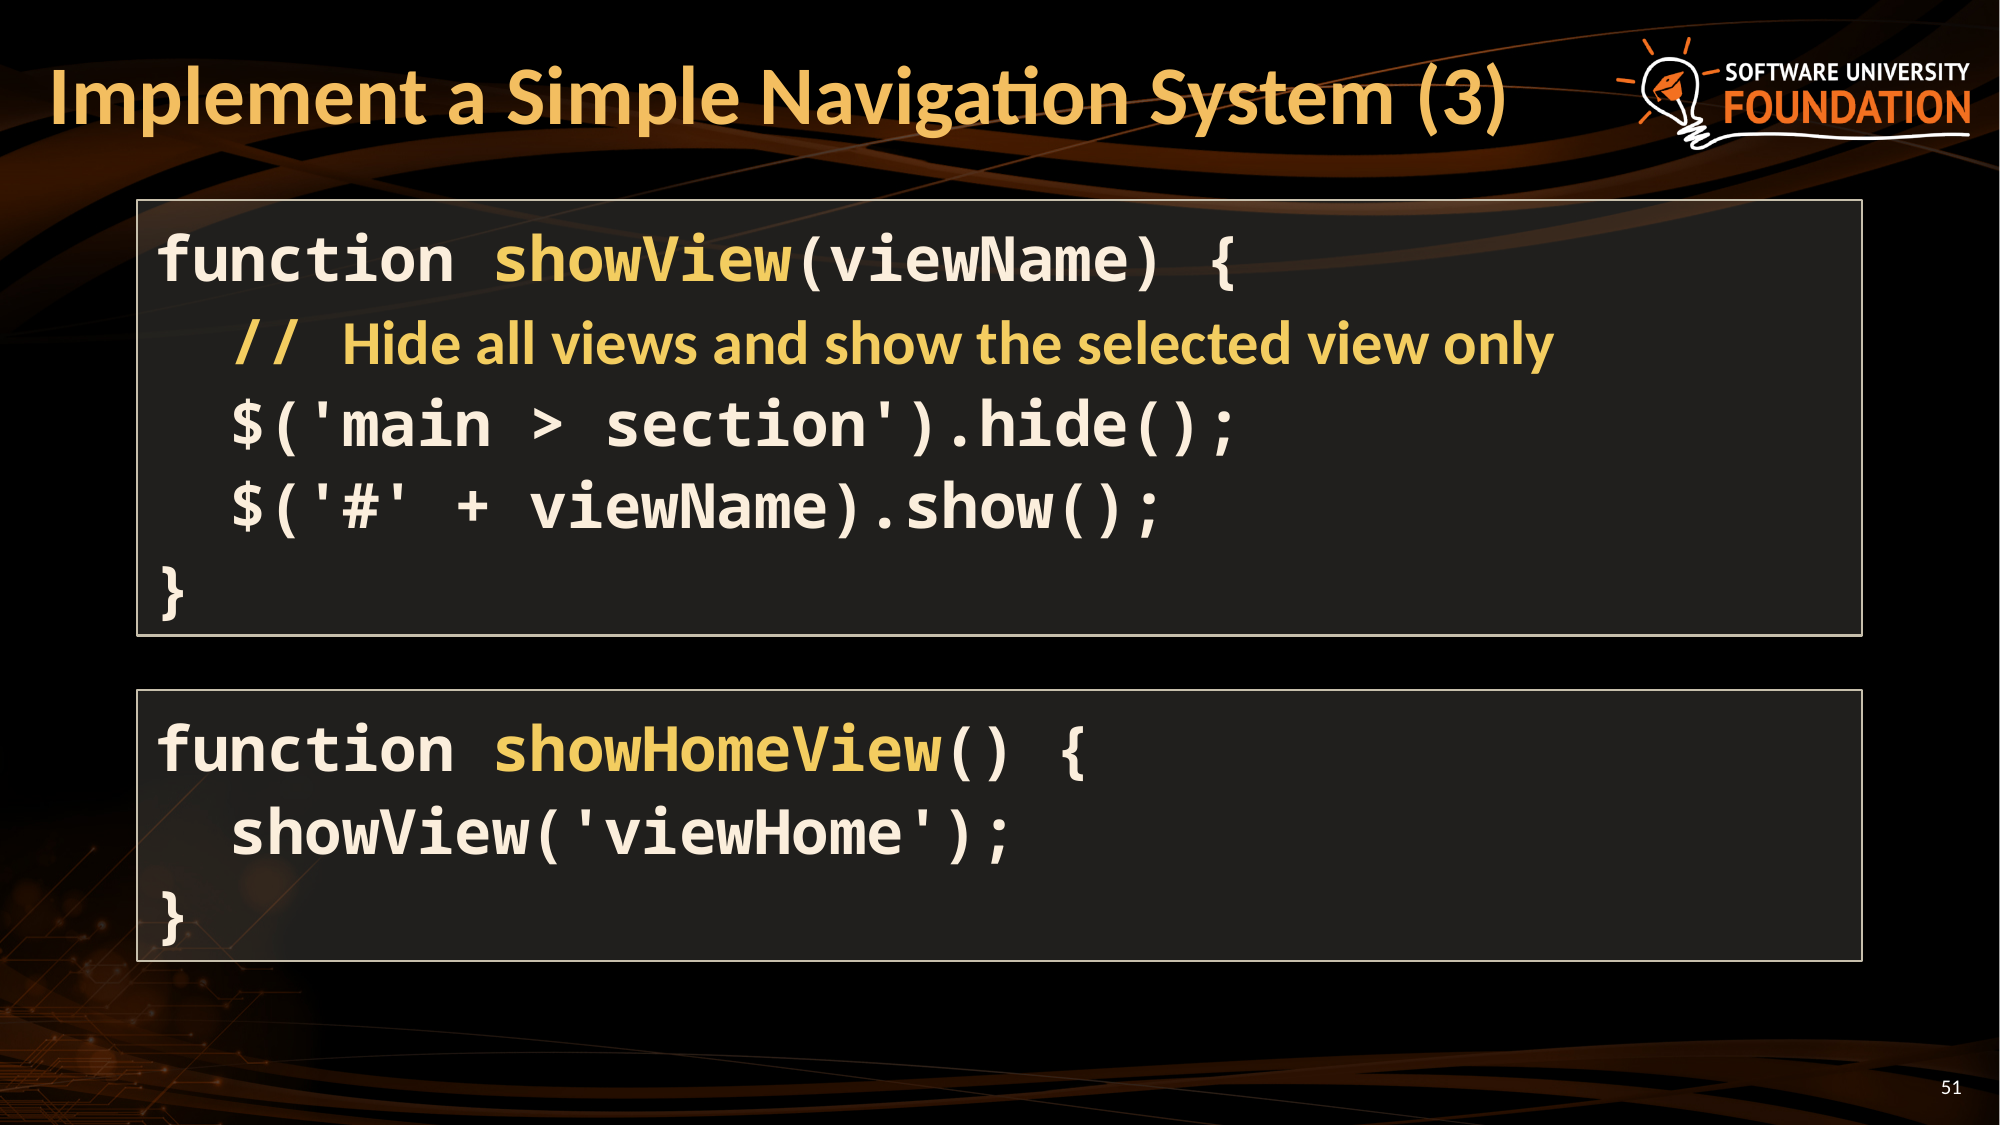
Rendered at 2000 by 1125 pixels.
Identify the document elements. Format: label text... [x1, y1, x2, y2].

text_box function showHomeView() { showView('viewHome'); } [136, 690, 1863, 961]
slide_number 51 [1897, 1070, 1968, 1103]
picture [0, 0, 2000, 1125]
text_box function showView(viewName) { // Hide all views and show the selected view only $('main > section').hide(); $('#' + viewName).show(); } [136, 200, 1863, 636]
title Implement a Simple Navigation System (3) [30, 6, 1602, 189]
